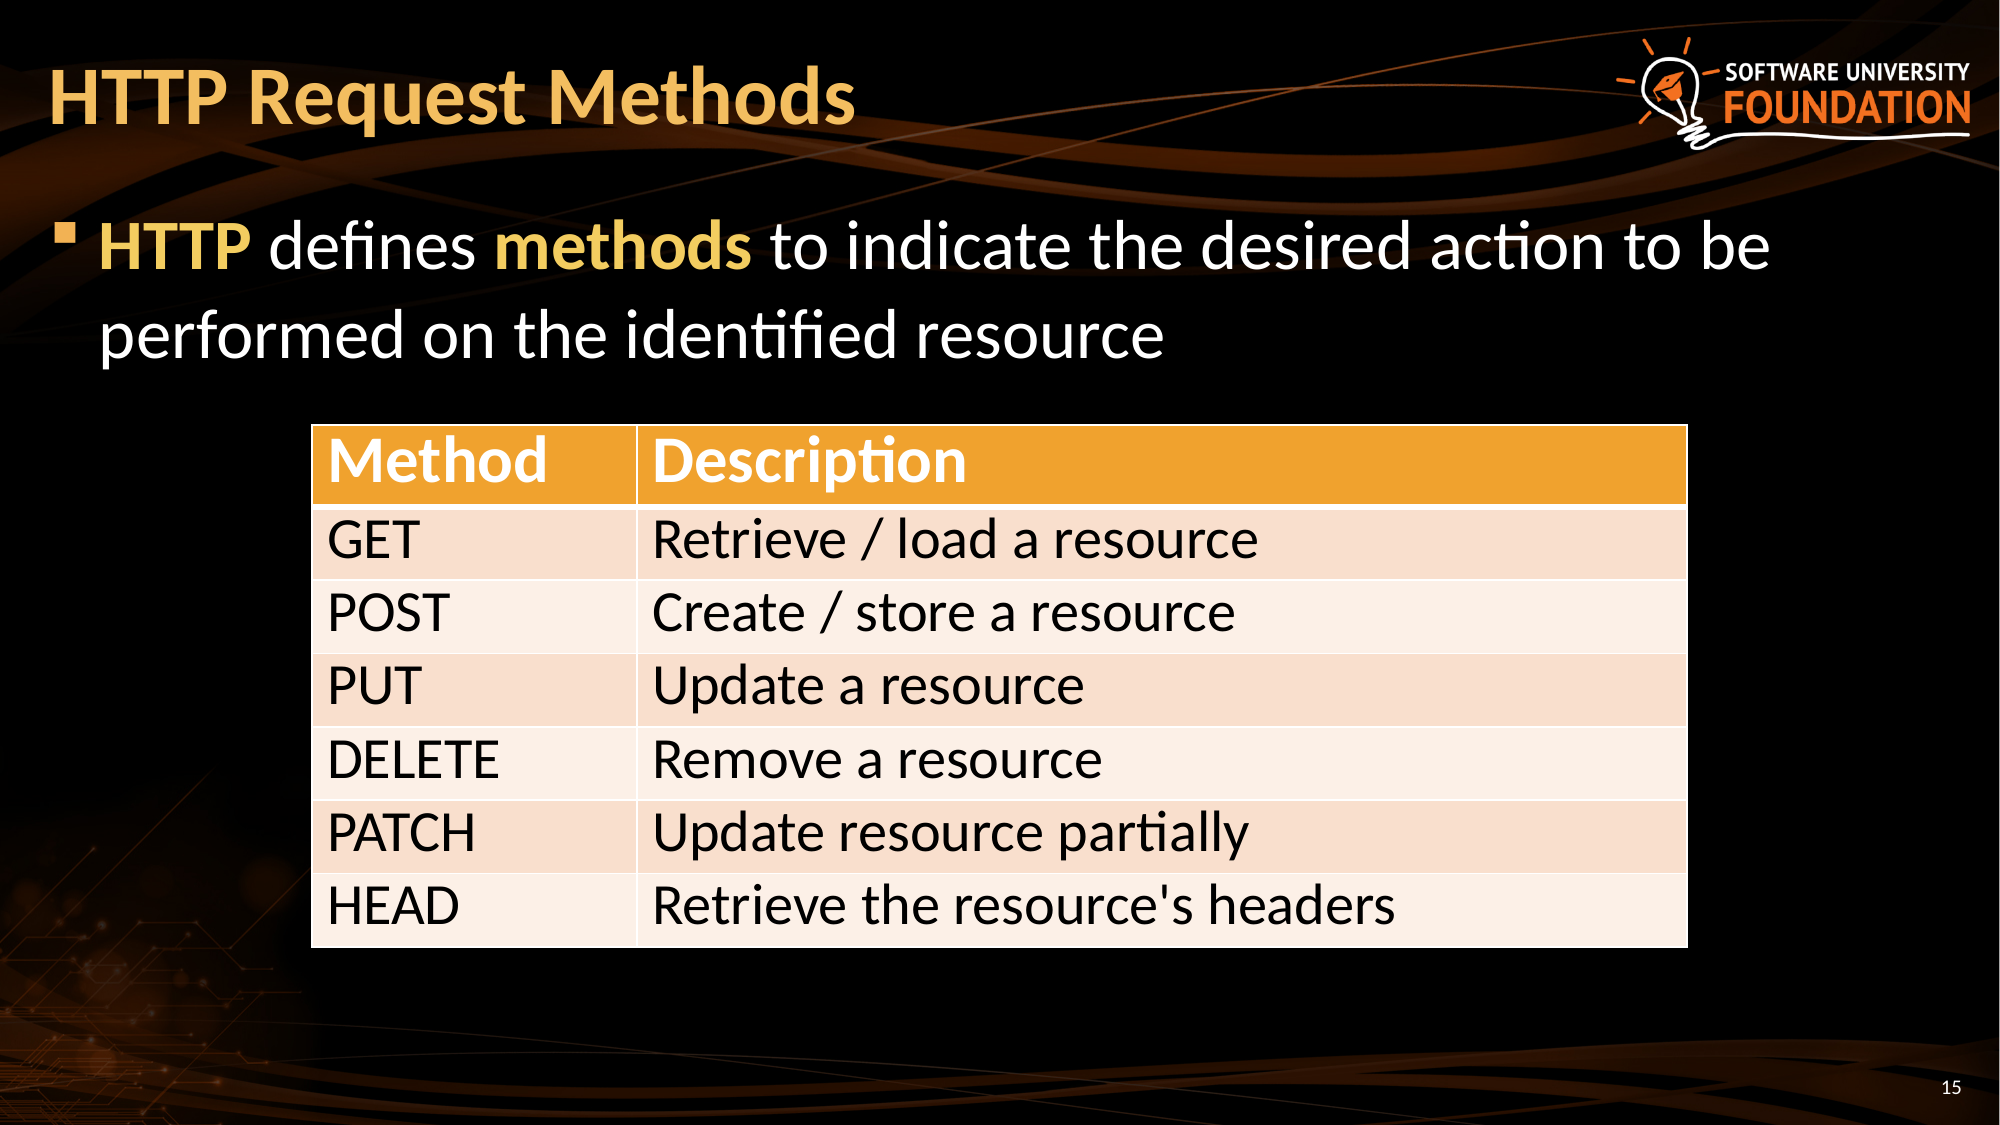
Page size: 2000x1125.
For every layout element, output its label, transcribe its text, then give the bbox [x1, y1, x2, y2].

picture [0, 0, 2000, 1125]
table_cell Retrieve / load a resource [638, 510, 1686, 579]
table_cell GET [313, 510, 636, 579]
table_cell Update resource partially [638, 801, 1686, 873]
table_cell Update a resource [638, 654, 1686, 726]
table_cell Create / store a resource [638, 581, 1686, 653]
table_header Description [638, 426, 1686, 504]
table_cell PUT [313, 654, 636, 726]
table_cell HEAD [313, 874, 636, 946]
table_cell Retrieve the resource's headers [638, 874, 1686, 946]
table_header Method [313, 426, 636, 504]
title HTTP Request Methods [30, 6, 1602, 189]
table_cell DELETE [313, 728, 636, 799]
table_cell POST [313, 581, 636, 653]
table_cell Remove a resource [638, 728, 1686, 799]
table_cell PATCH [313, 801, 636, 873]
list HTTP defines methods to indicate the desired action to be performed on the identified resource [31, 188, 1968, 1103]
